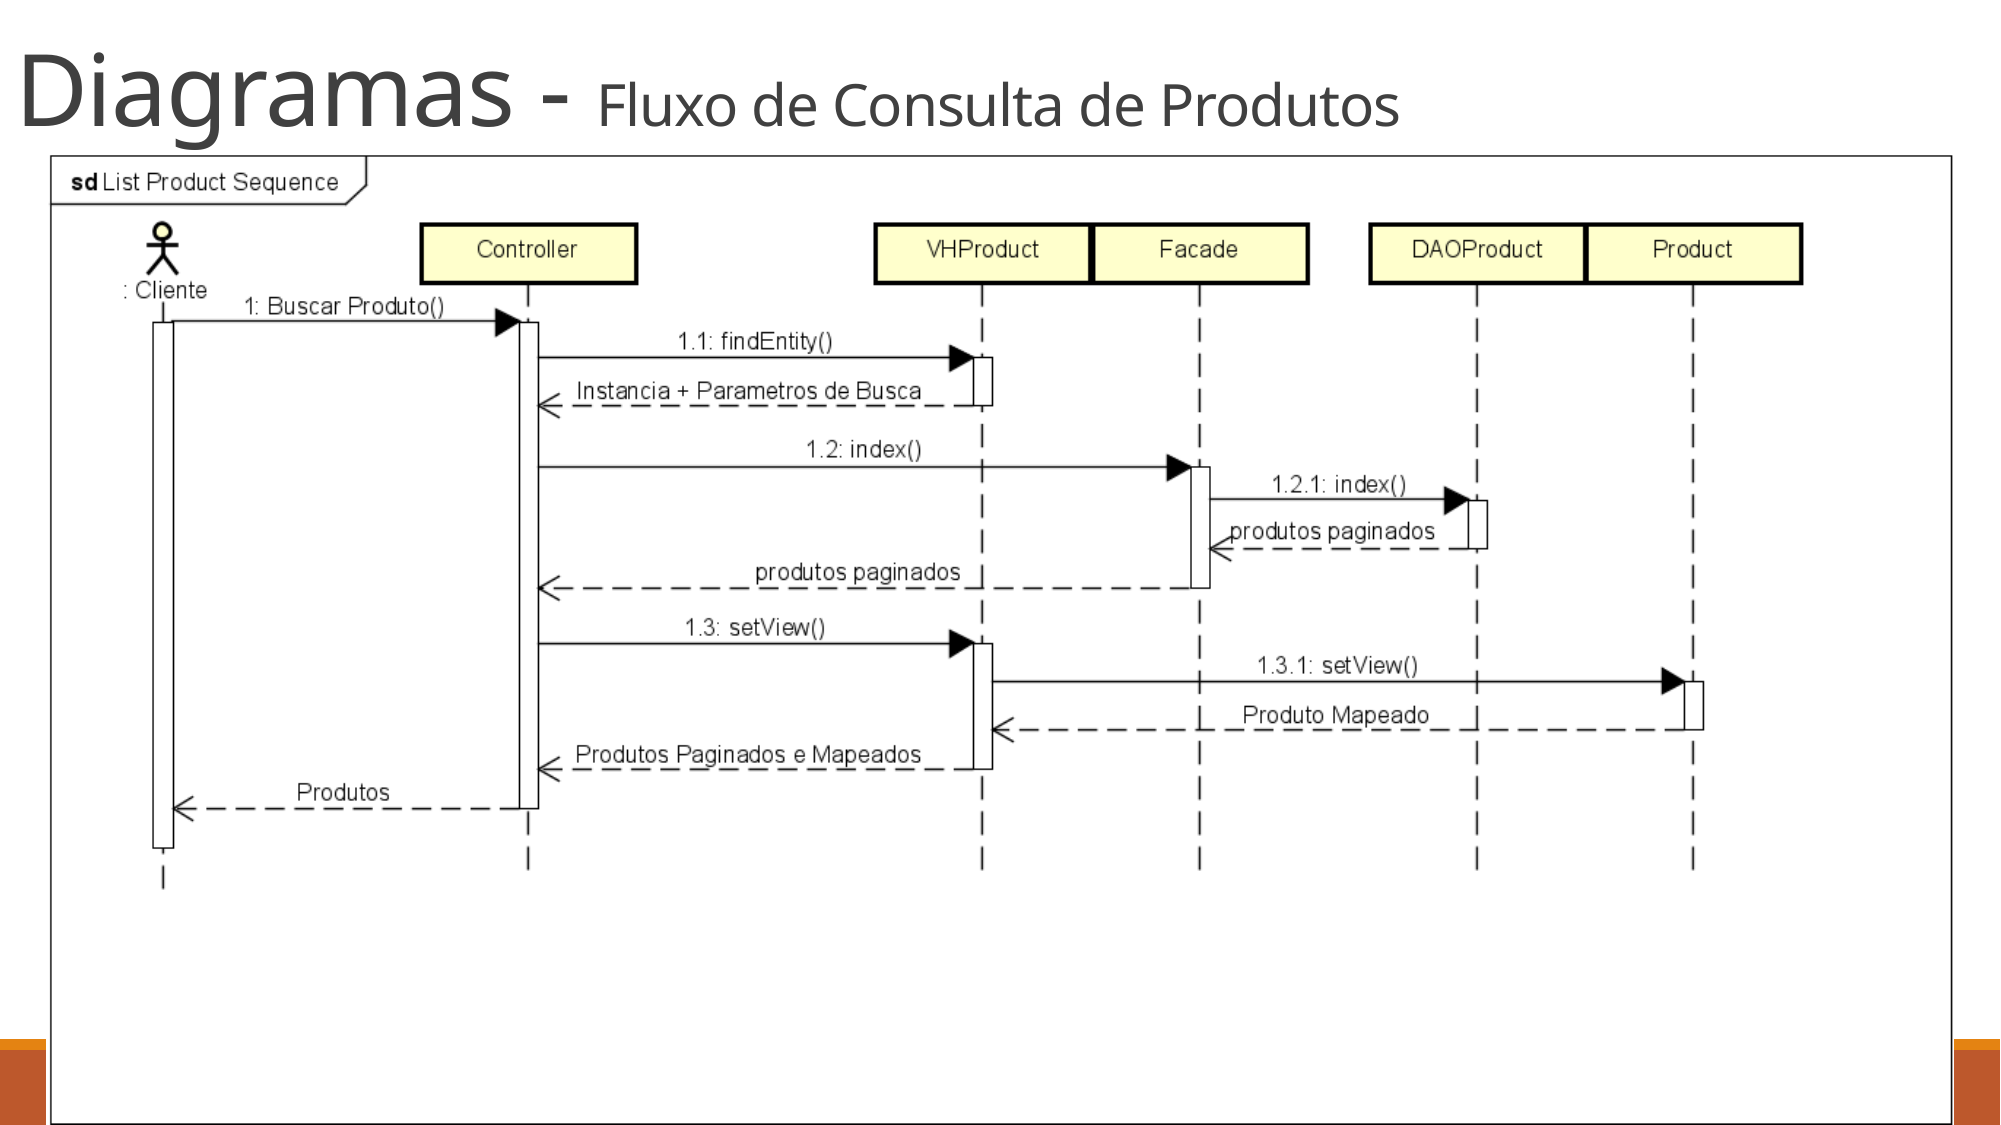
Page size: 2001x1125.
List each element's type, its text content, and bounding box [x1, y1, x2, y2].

text_box Diagramas - Fluxo de Consulta de Produtos [0, 0, 1650, 155]
picture [45, 153, 1955, 1125]
